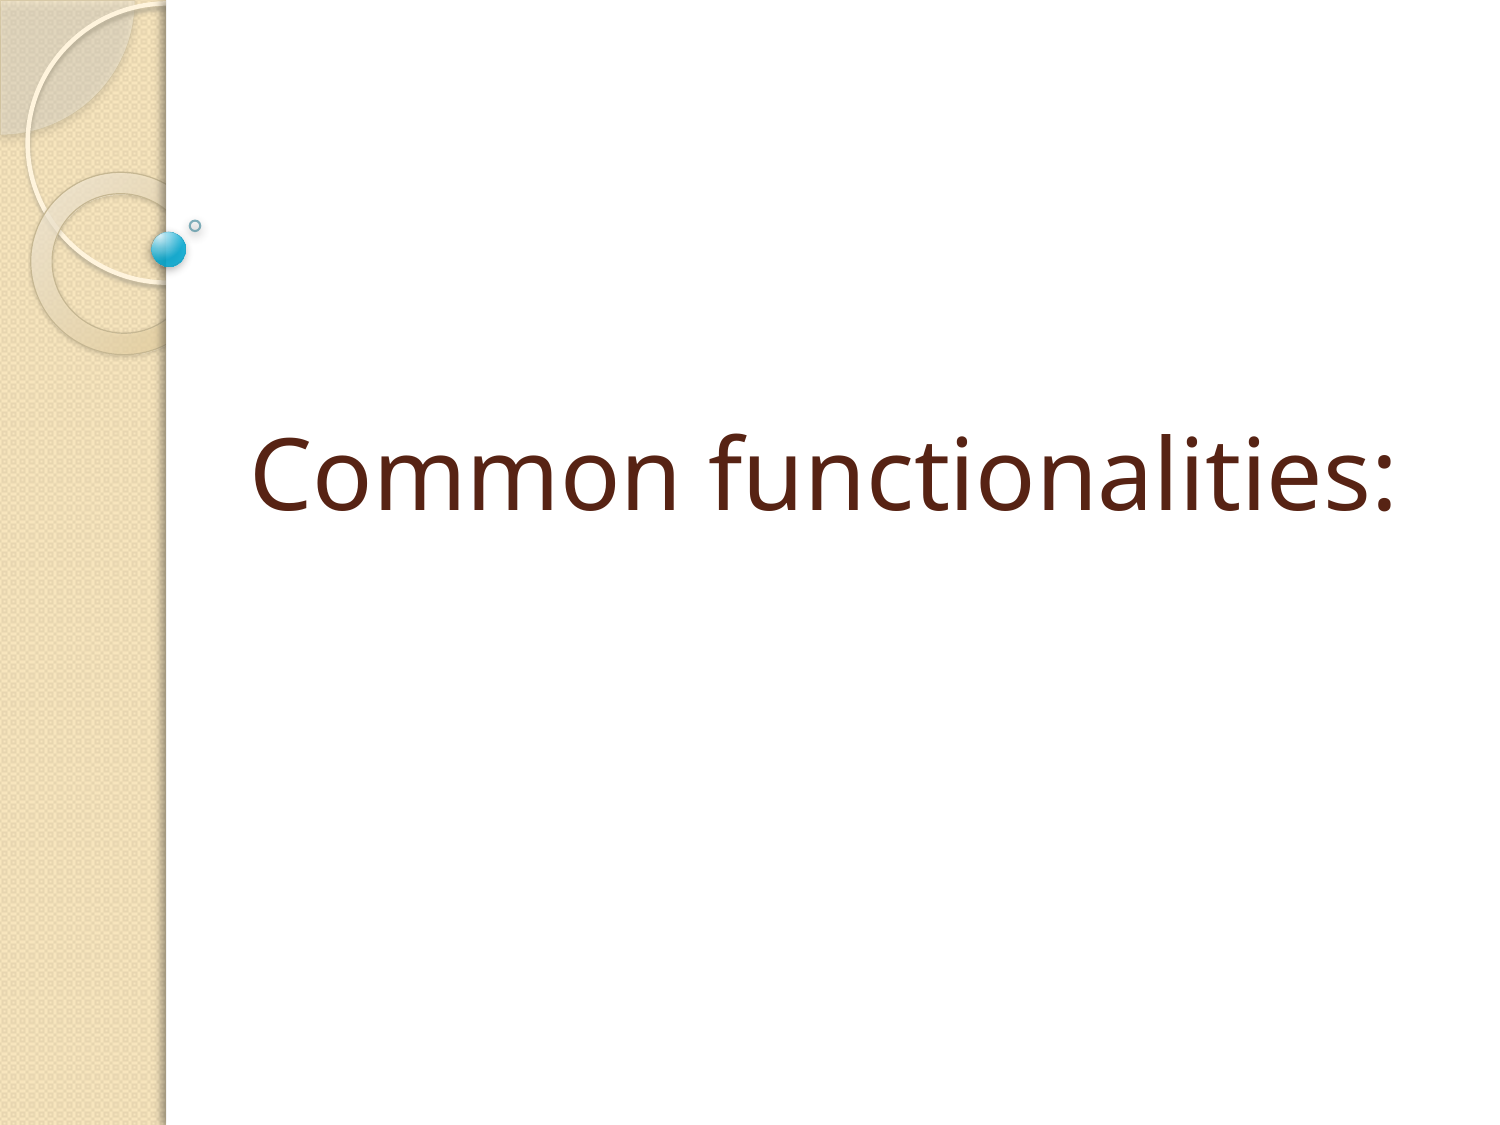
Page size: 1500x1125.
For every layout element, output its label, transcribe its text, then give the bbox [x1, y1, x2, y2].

title Common functionalities: [234, 59, 1450, 538]
